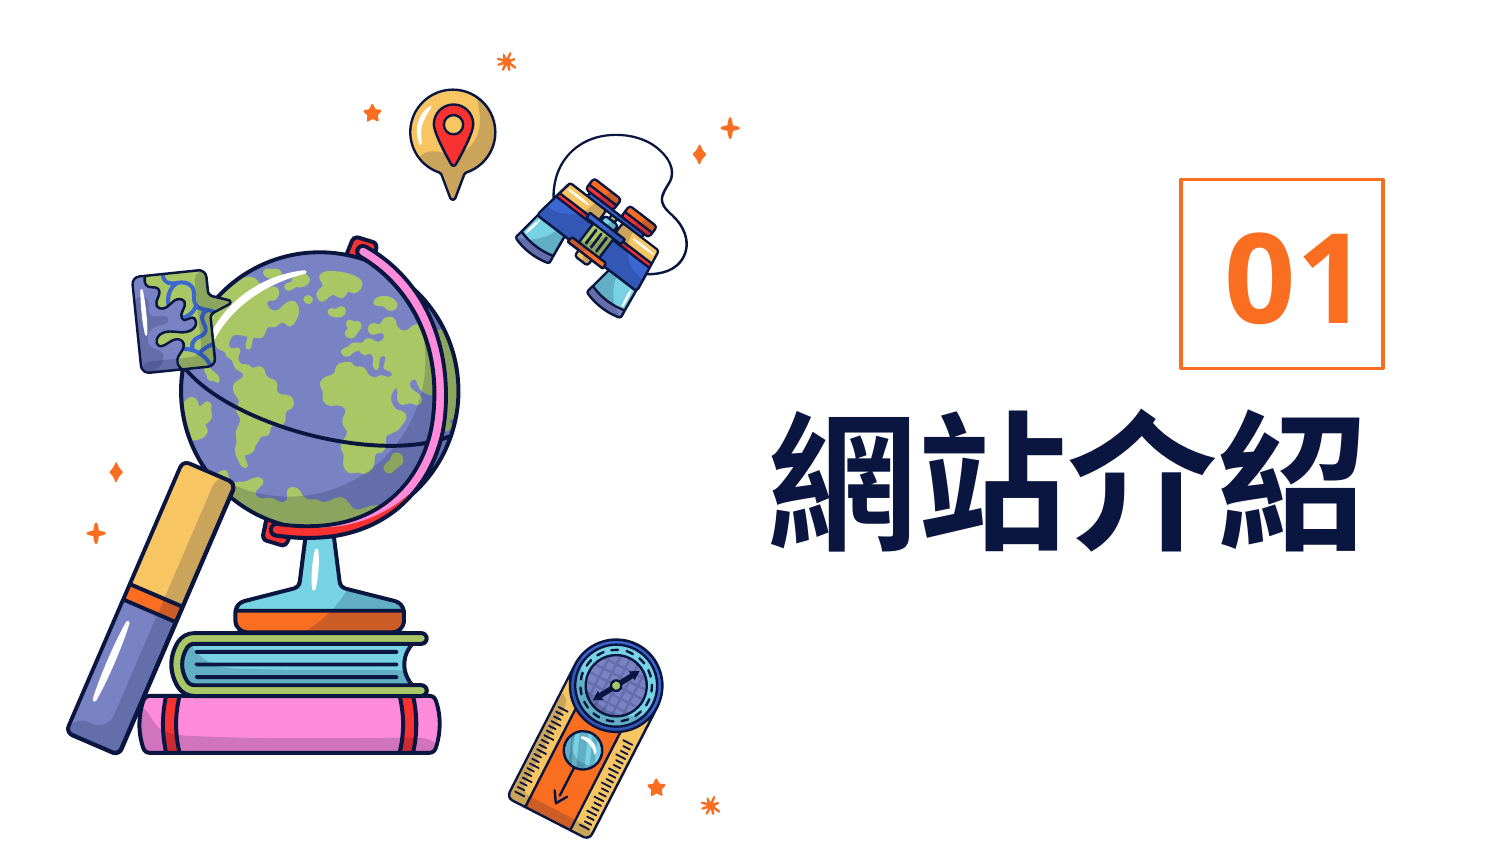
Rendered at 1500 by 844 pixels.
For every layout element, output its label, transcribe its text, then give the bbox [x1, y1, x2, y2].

text_box [720, 117, 740, 140]
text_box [408, 88, 497, 202]
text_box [130, 268, 233, 375]
text_box [363, 103, 382, 122]
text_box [65, 235, 461, 756]
title 01 [1179, 178, 1385, 370]
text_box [506, 638, 666, 840]
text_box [514, 133, 693, 319]
text_box [698, 144, 707, 165]
title 網站介紹 [484, 383, 1383, 584]
